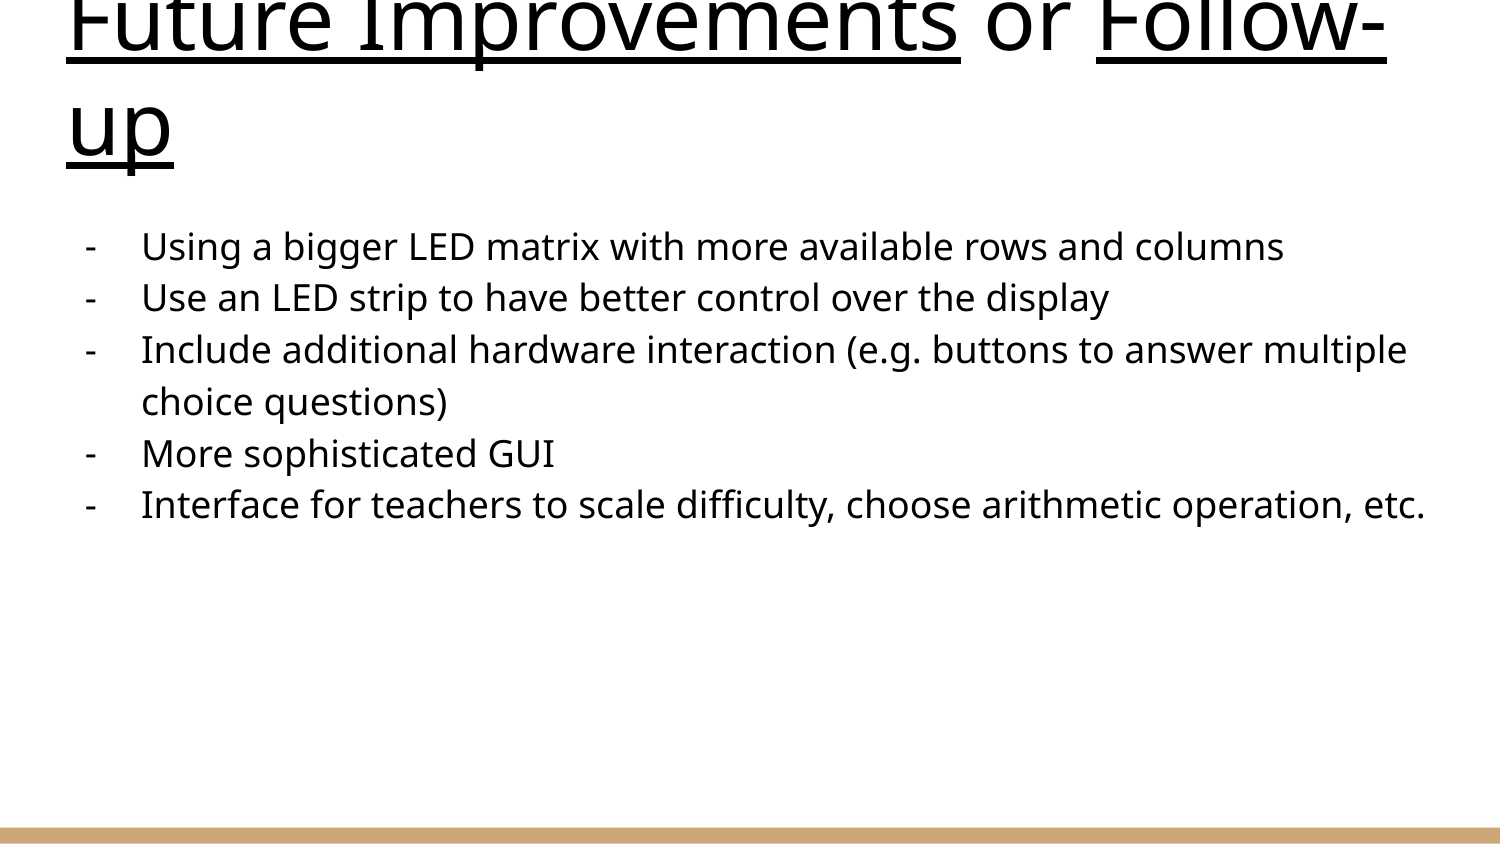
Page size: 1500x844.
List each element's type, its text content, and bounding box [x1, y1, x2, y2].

list Using a bigger LED matrix with more available rows and columns Use an LED strip to have better control over the display Include additional hardware interaction (e.g. buttons to answer multiple choice questions) More sophisticated GUI Interface for teachers to scale difficulty, choose arithmetic operation, etc. [51, 200, 1449, 752]
title Future Improvements or Follow-up [51, 51, 1449, 189]
